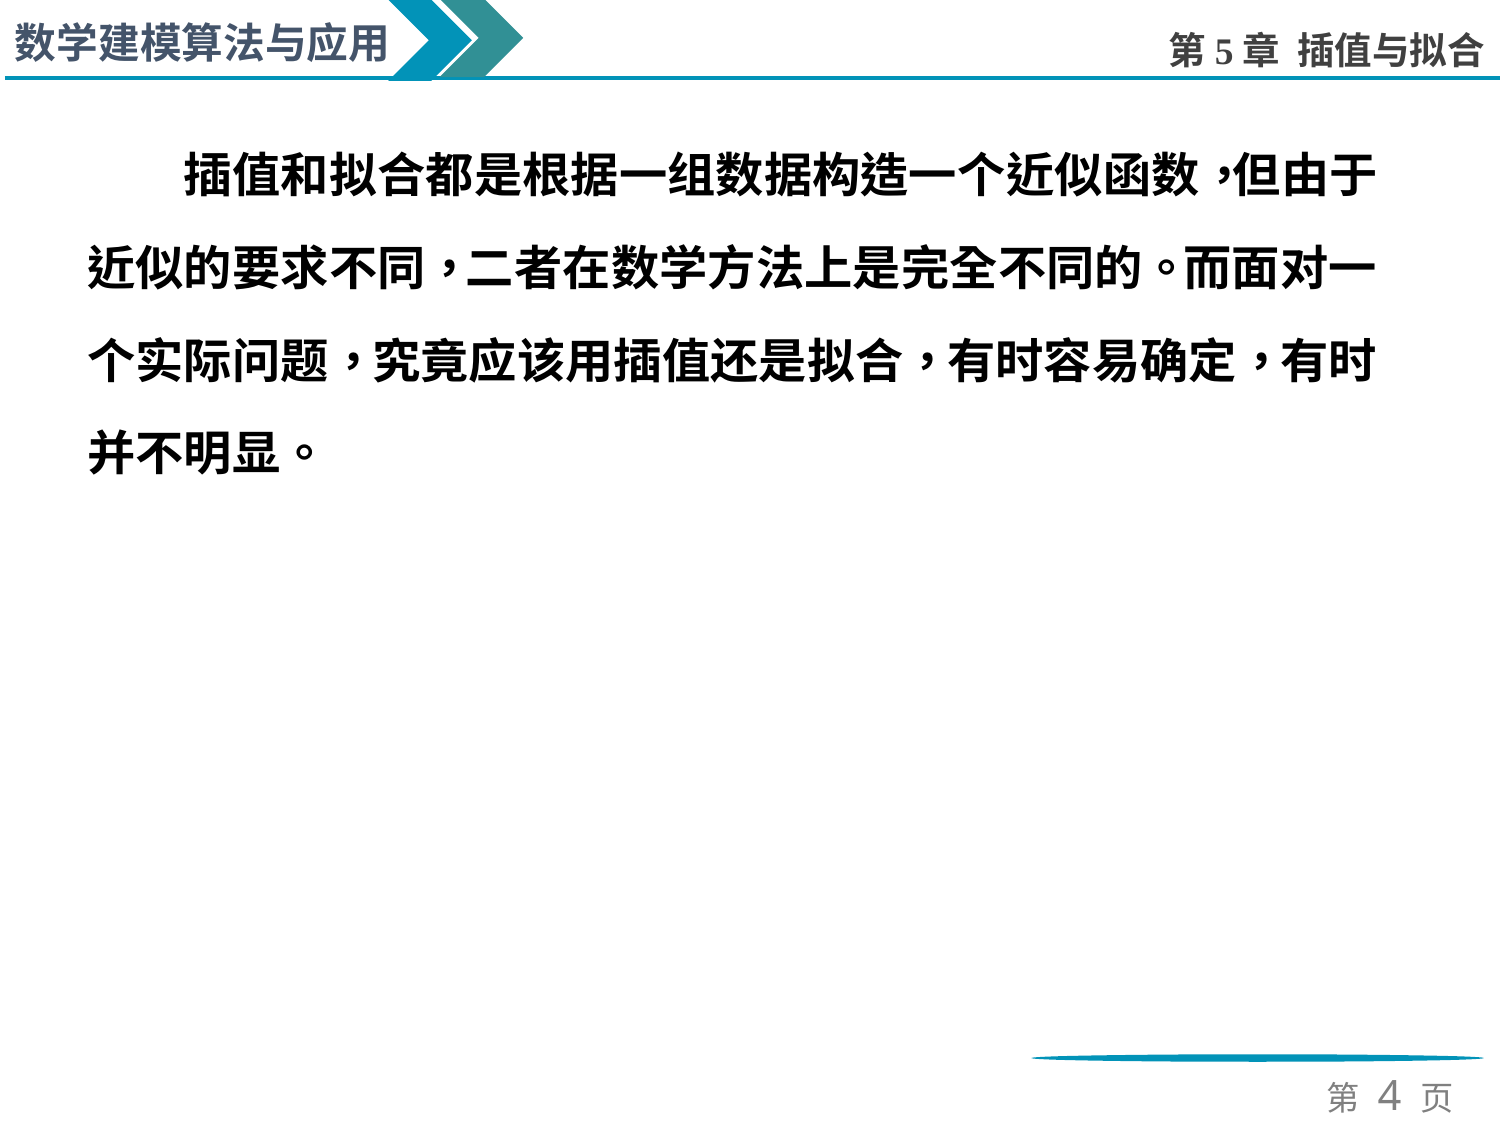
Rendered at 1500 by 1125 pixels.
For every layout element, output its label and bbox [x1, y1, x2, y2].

text_box [87, 132, 1377, 596]
